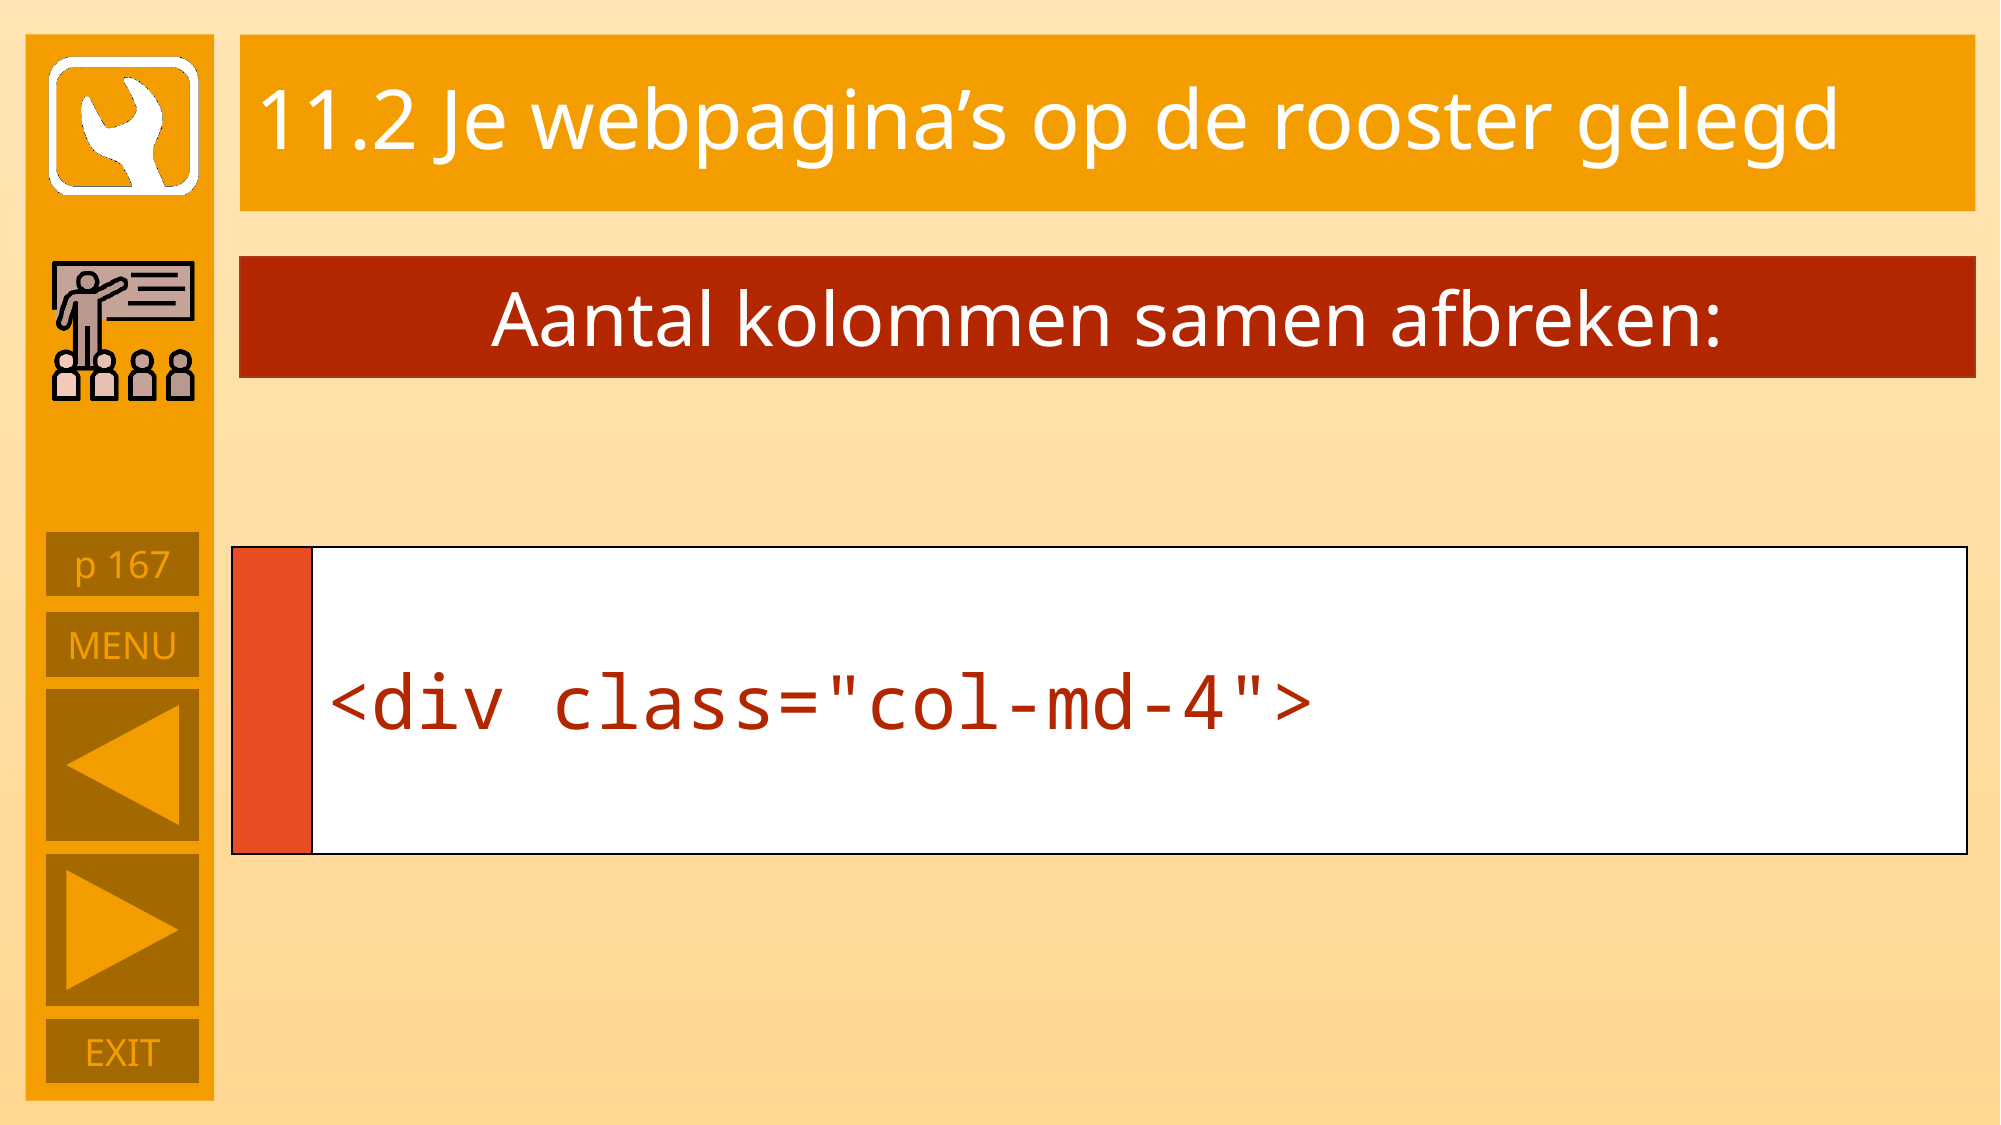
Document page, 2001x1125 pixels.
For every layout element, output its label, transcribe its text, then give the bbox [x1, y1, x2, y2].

text_box [25, 33, 215, 1102]
picture [47, 55, 199, 195]
table_header <div class="col-md-4"> [313, 548, 1966, 853]
text_box Aantal kolommen samen afbreken: [239, 256, 1976, 378]
text_box [46, 689, 199, 841]
text_box EXIT [46, 1019, 199, 1083]
text_box [0, 193, 25, 199]
text_box [65, 868, 181, 992]
picture [47, 256, 198, 405]
table_header [233, 548, 311, 853]
text_box [215, 172, 240, 176]
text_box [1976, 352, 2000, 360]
text_box [1976, 172, 2000, 176]
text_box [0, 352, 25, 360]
title 11.2 Je webpagina’s op de rooster gelegd [240, 34, 1976, 212]
text_box [1976, 193, 2000, 199]
text_box [0, 172, 25, 176]
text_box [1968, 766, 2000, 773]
text_box [64, 703, 180, 827]
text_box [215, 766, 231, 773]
text_box [215, 193, 240, 199]
text_box p 167 [46, 532, 199, 596]
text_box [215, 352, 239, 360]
text_box MENU [46, 612, 199, 677]
text_box [46, 854, 199, 1006]
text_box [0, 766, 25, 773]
